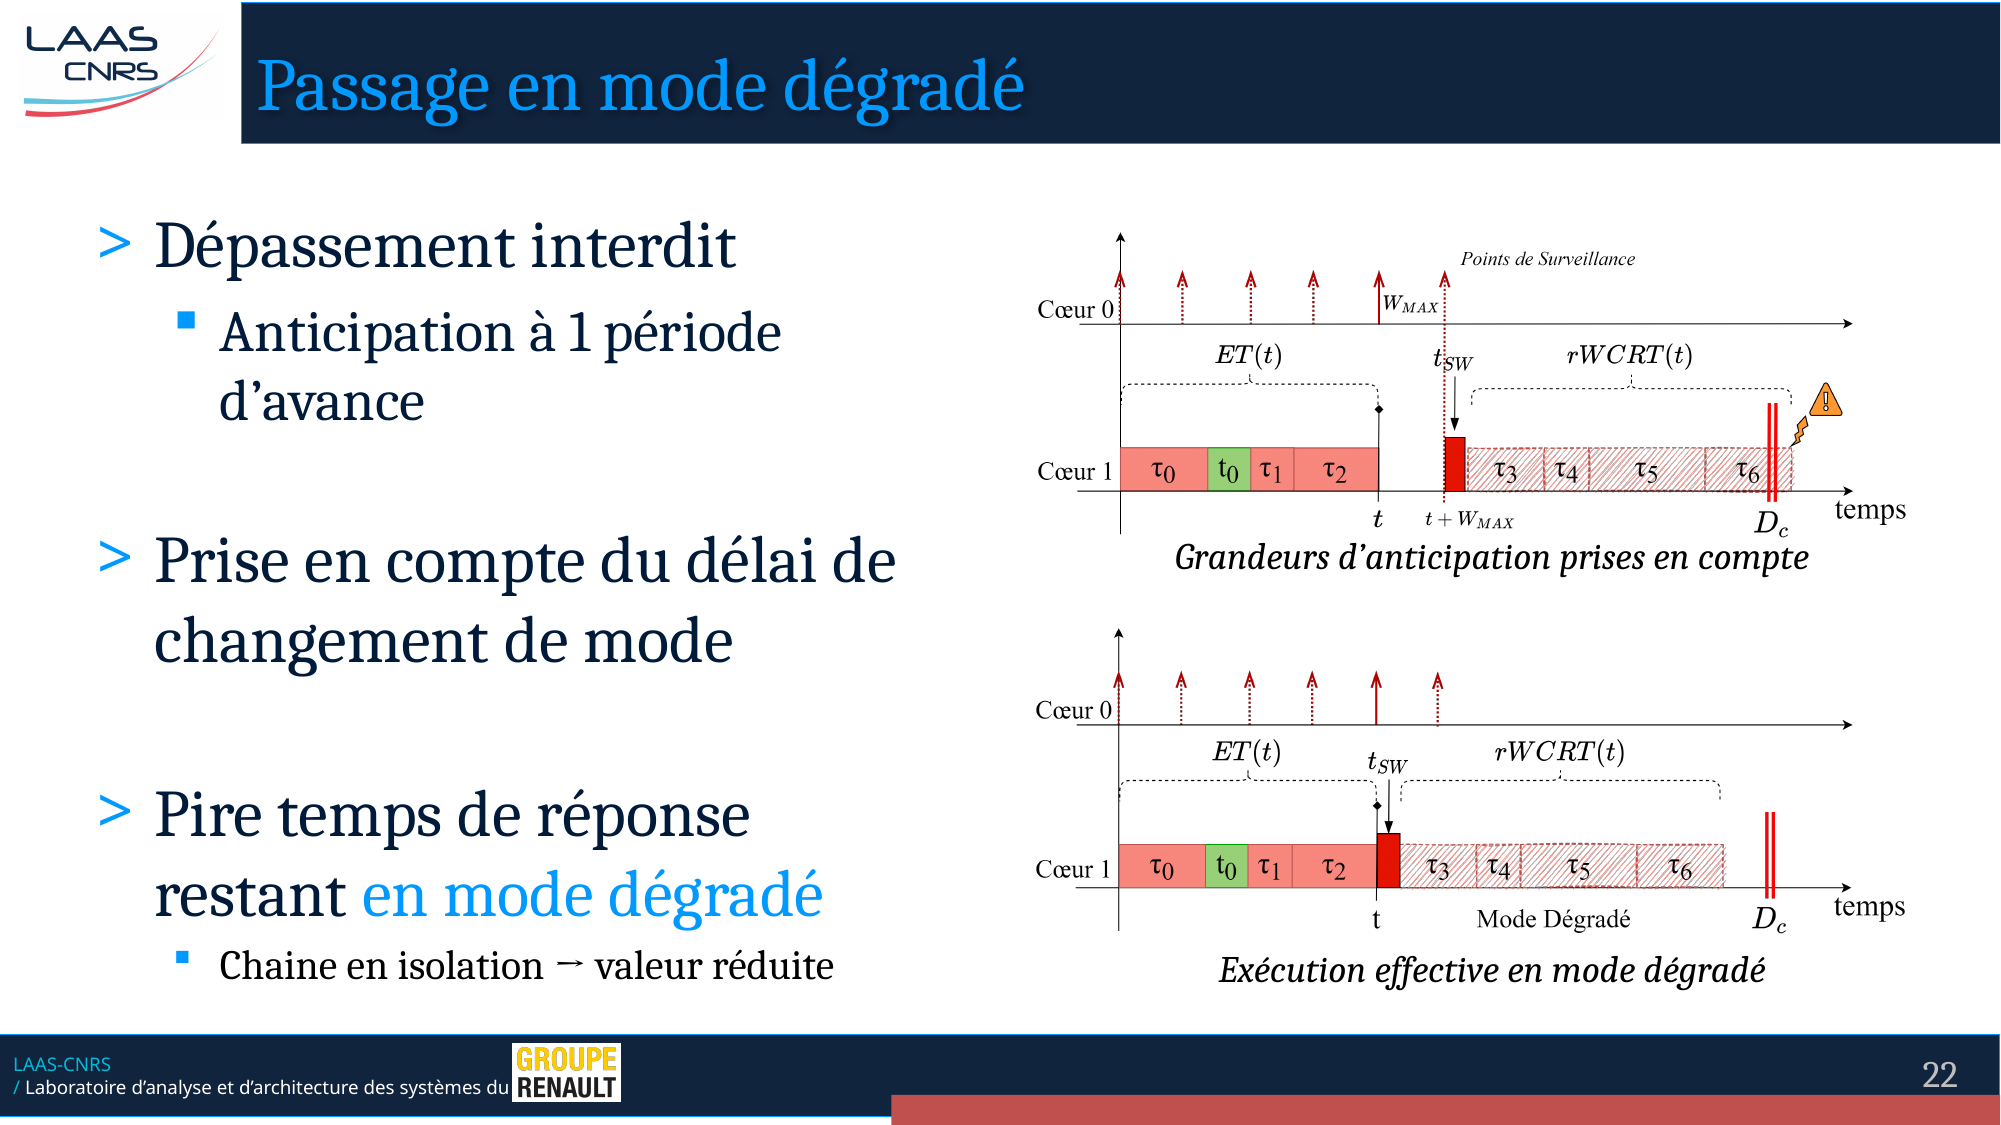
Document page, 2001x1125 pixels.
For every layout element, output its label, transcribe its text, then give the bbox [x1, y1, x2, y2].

list Dépassement interdit Anticipation à 1 période d’avance Prise en compte du délai de changement de mode Pire temps de réponse restant en mode dégradé Chaine en isolation → valeur réduite [82, 193, 959, 1026]
picture [517, 1047, 616, 1098]
text_box Exécution effective en mode dégradé [1107, 952, 1878, 998]
picture [999, 609, 1918, 952]
text_box Grandeurs d’anticipation prises en compte [1107, 555, 1878, 584]
picture [17, 12, 226, 120]
title Passage en mode dégradé [241, 33, 1634, 127]
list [1001, 213, 1919, 555]
